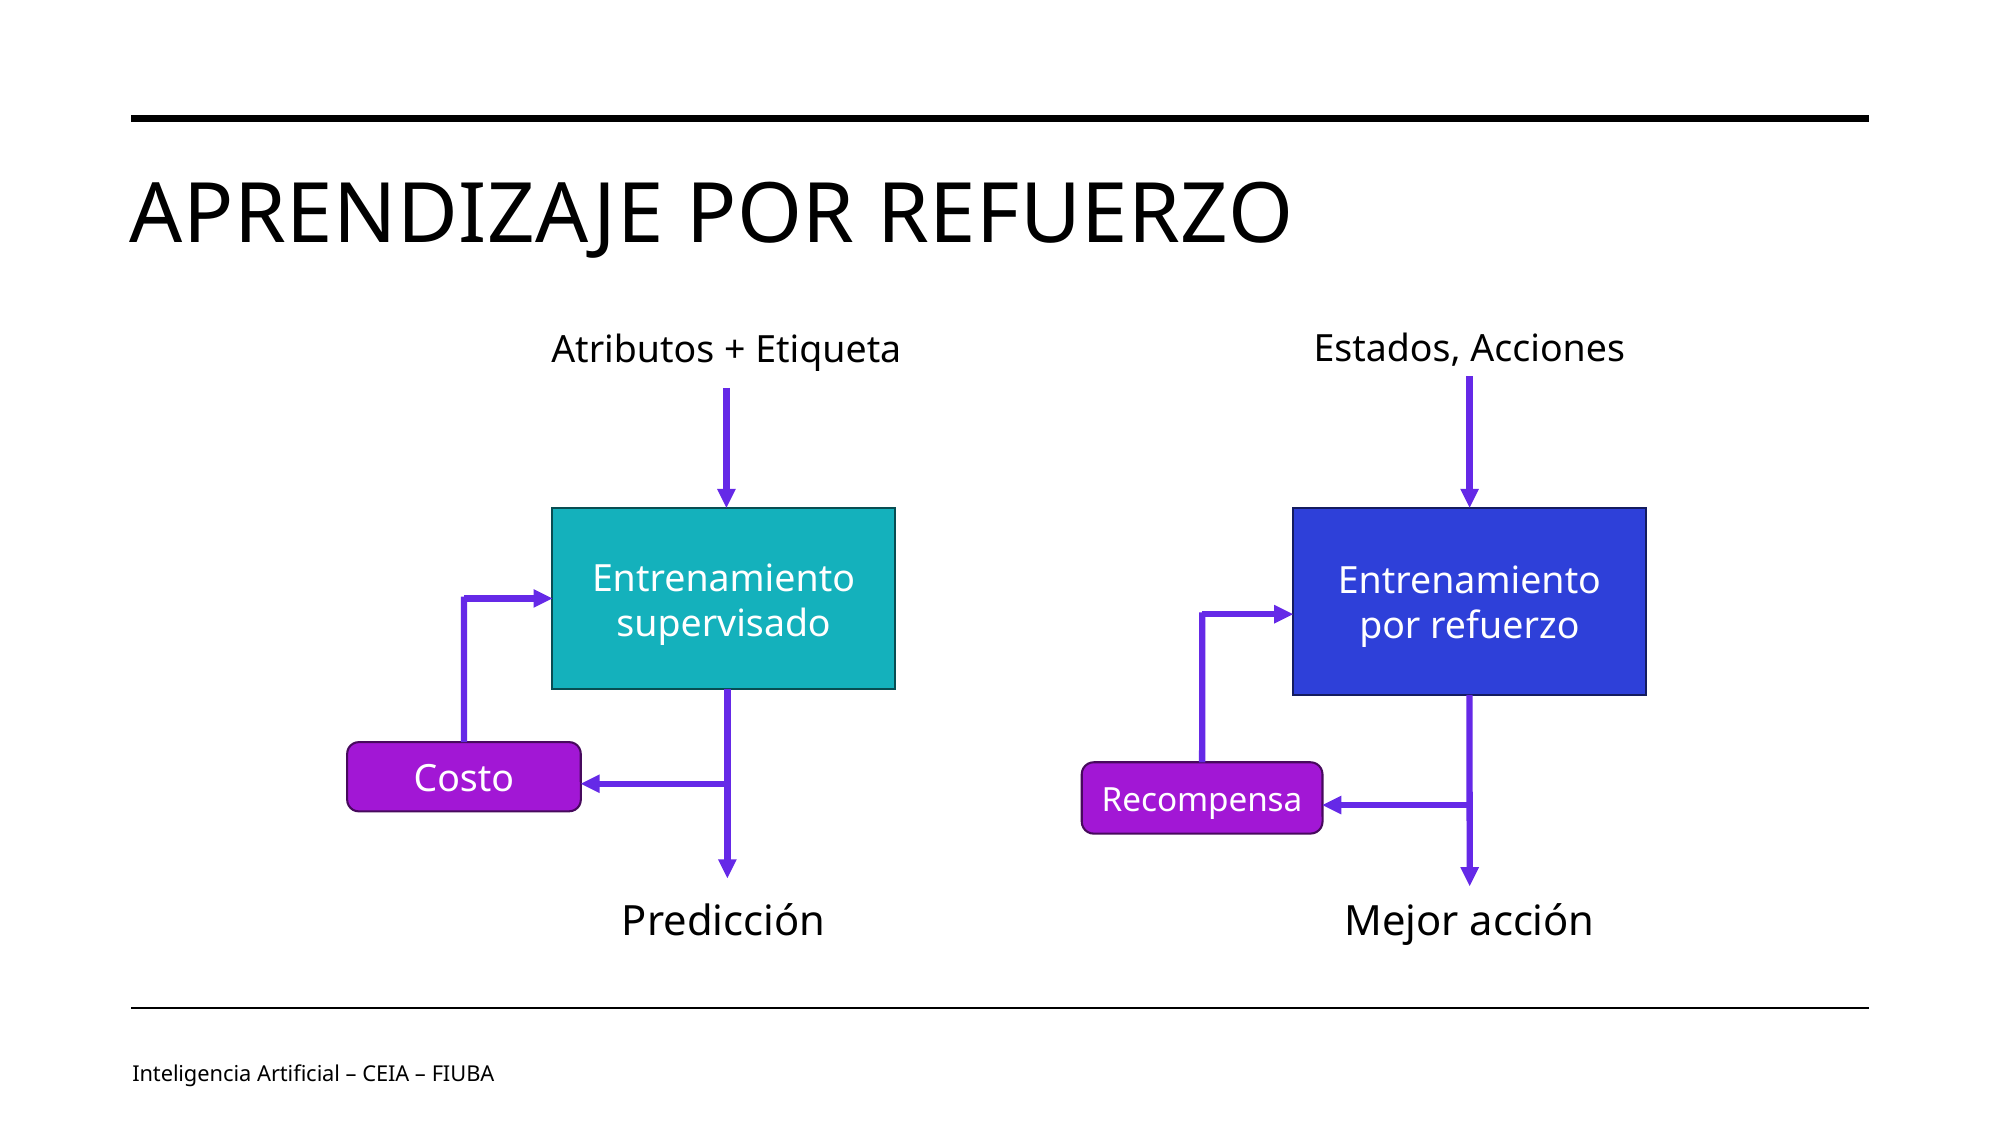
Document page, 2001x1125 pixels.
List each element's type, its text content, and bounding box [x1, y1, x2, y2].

footer Inteligencia Artificial – CEIA – FIUBA [117, 1042, 862, 1103]
title aprendizaje por refuerzo [114, 151, 1869, 271]
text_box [347, 317, 939, 952]
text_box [1081, 316, 1665, 952]
